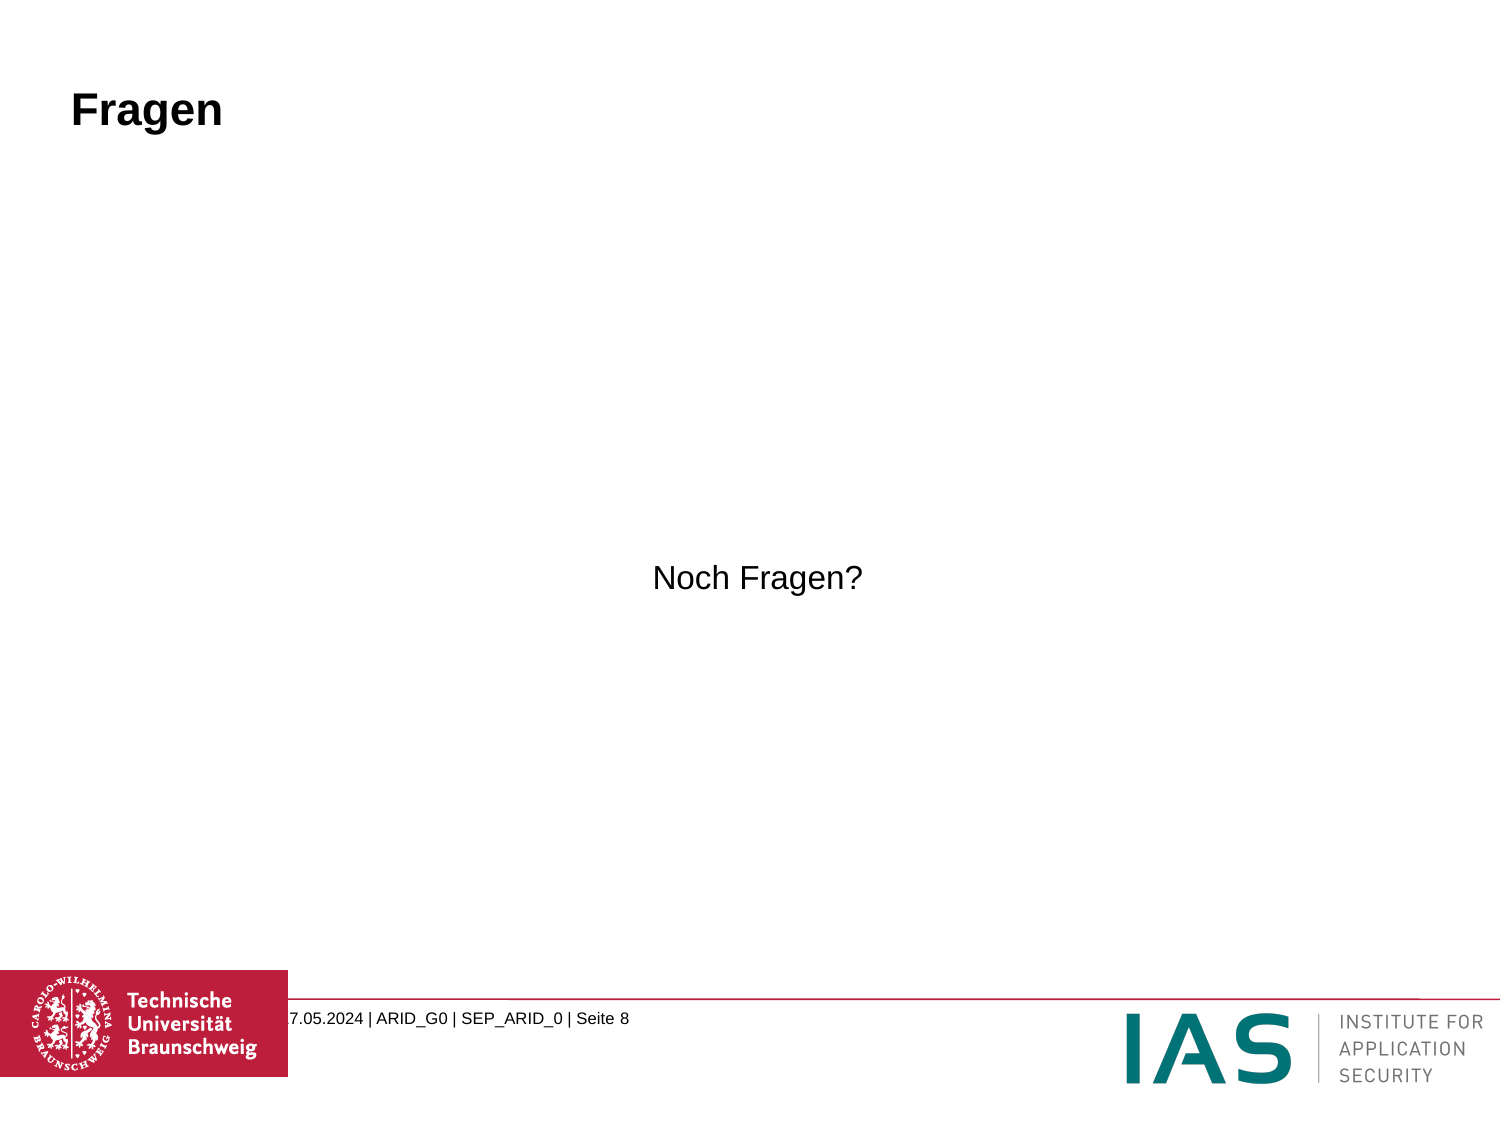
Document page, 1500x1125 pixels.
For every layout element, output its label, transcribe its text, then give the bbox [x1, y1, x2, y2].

list Noch Fragen? [70, 206, 1445, 945]
picture [0, 970, 288, 1077]
picture [1104, 993, 1500, 1100]
title Fragen [70, 18, 1445, 135]
